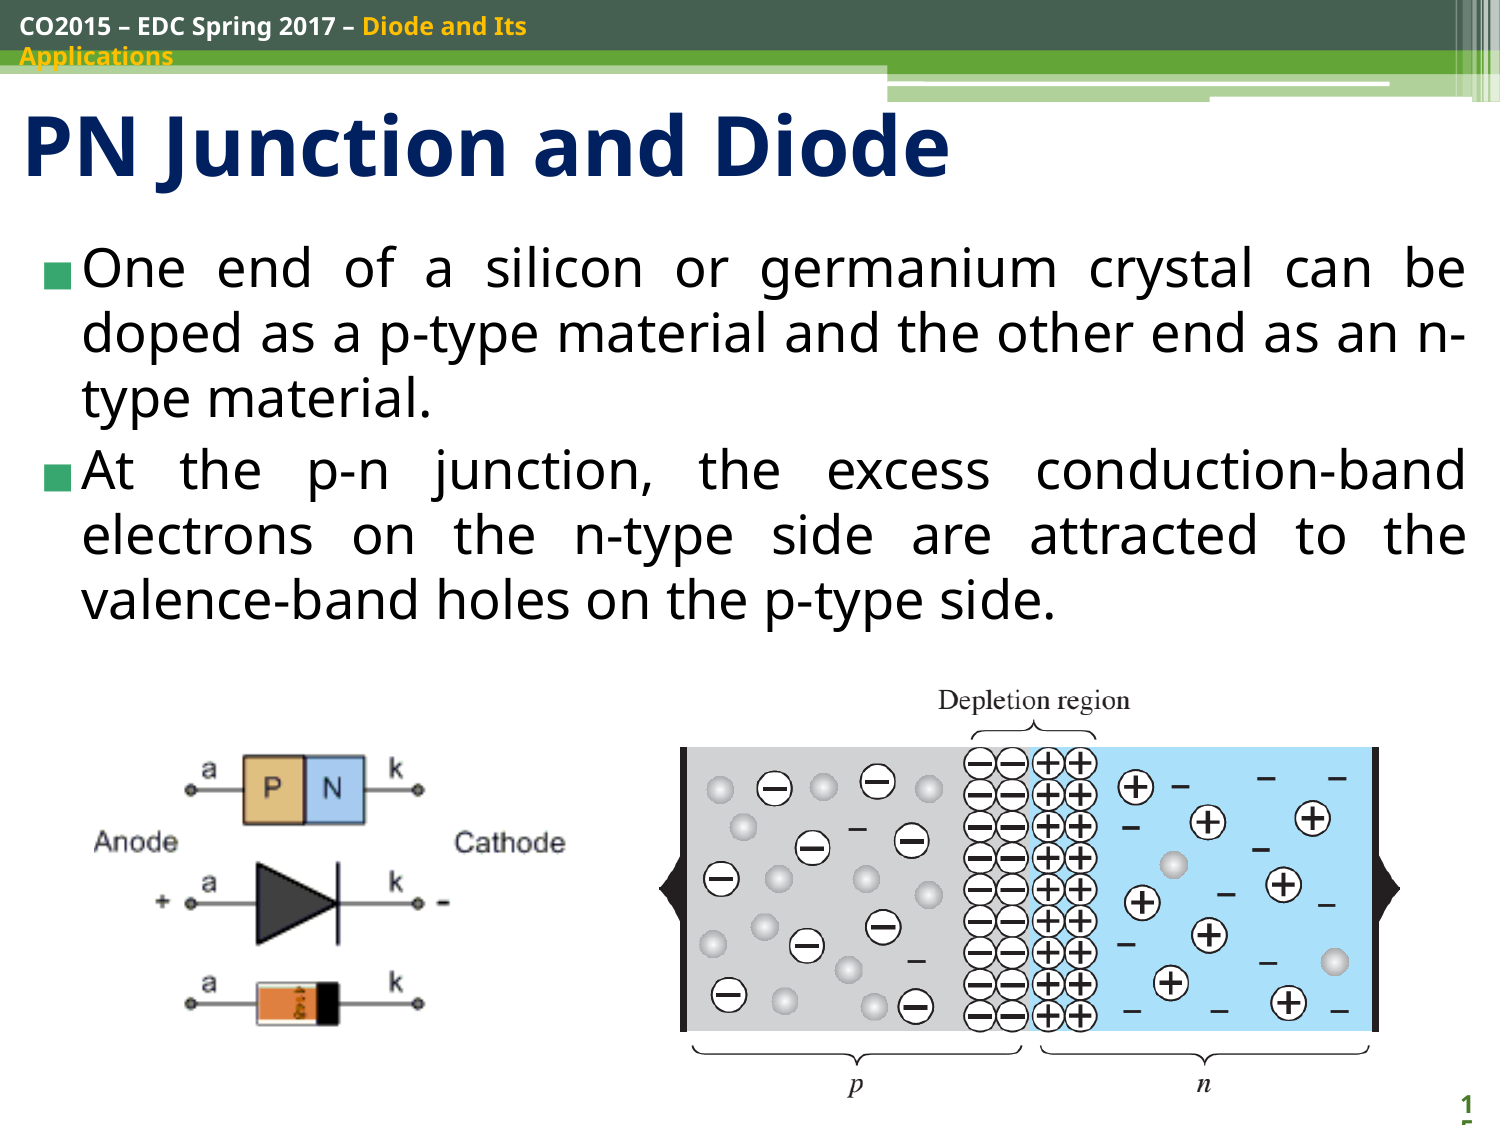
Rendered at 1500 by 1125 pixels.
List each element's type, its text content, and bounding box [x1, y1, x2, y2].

title PN Junction and Diode [6, 77, 1485, 209]
picture [94, 735, 587, 1059]
picture [659, 681, 1400, 1112]
list One end of a silicon or germanium crystal can be doped as a p-type material and the other end as an n-type material. At the p-n junction, the excess conduction-band electrons on the n-type side are attracted to the valence-band holes on the p-type side. [6, 225, 1485, 1079]
